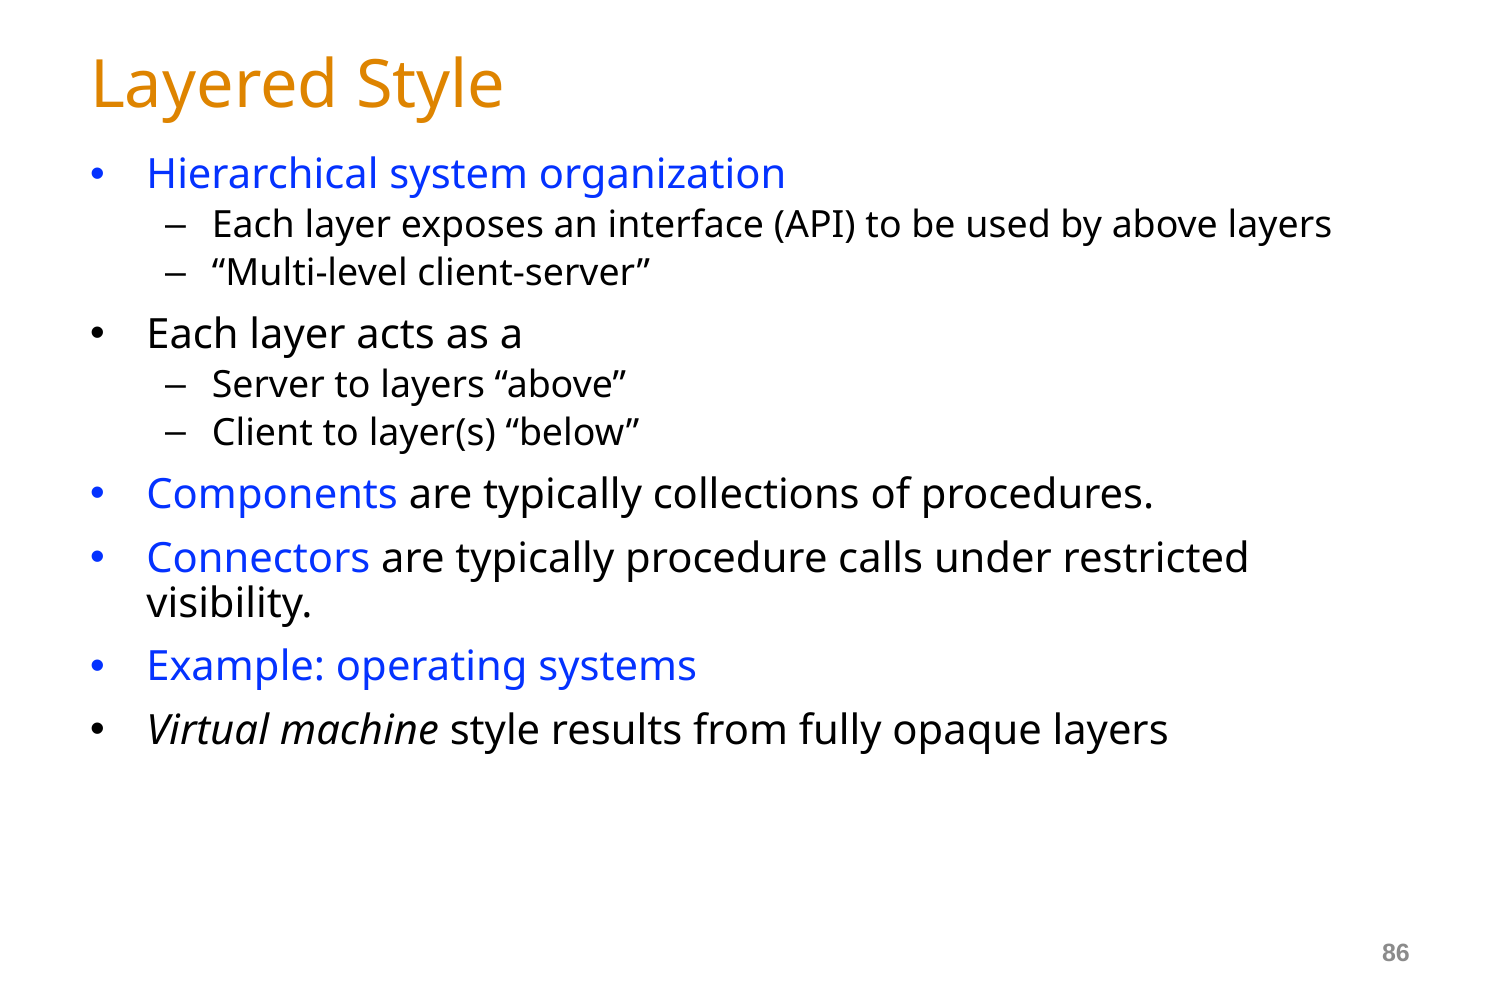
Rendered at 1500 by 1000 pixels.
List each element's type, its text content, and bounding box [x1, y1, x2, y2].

slide_number 86 [1074, 926, 1425, 981]
list Hierarchical system organization Each layer exposes an interface (API) to be used by above layers “Multi-level client-server” Each layer acts as a Server to layers “above” Client to layer(s) “below” Components are typically collections of procedures. Connectors are typically procedure calls under restricted visibility. Example: operating systems Virtual machine style results from fully opaque layers [75, 145, 1425, 889]
title Layered Style [75, 36, 1425, 126]
